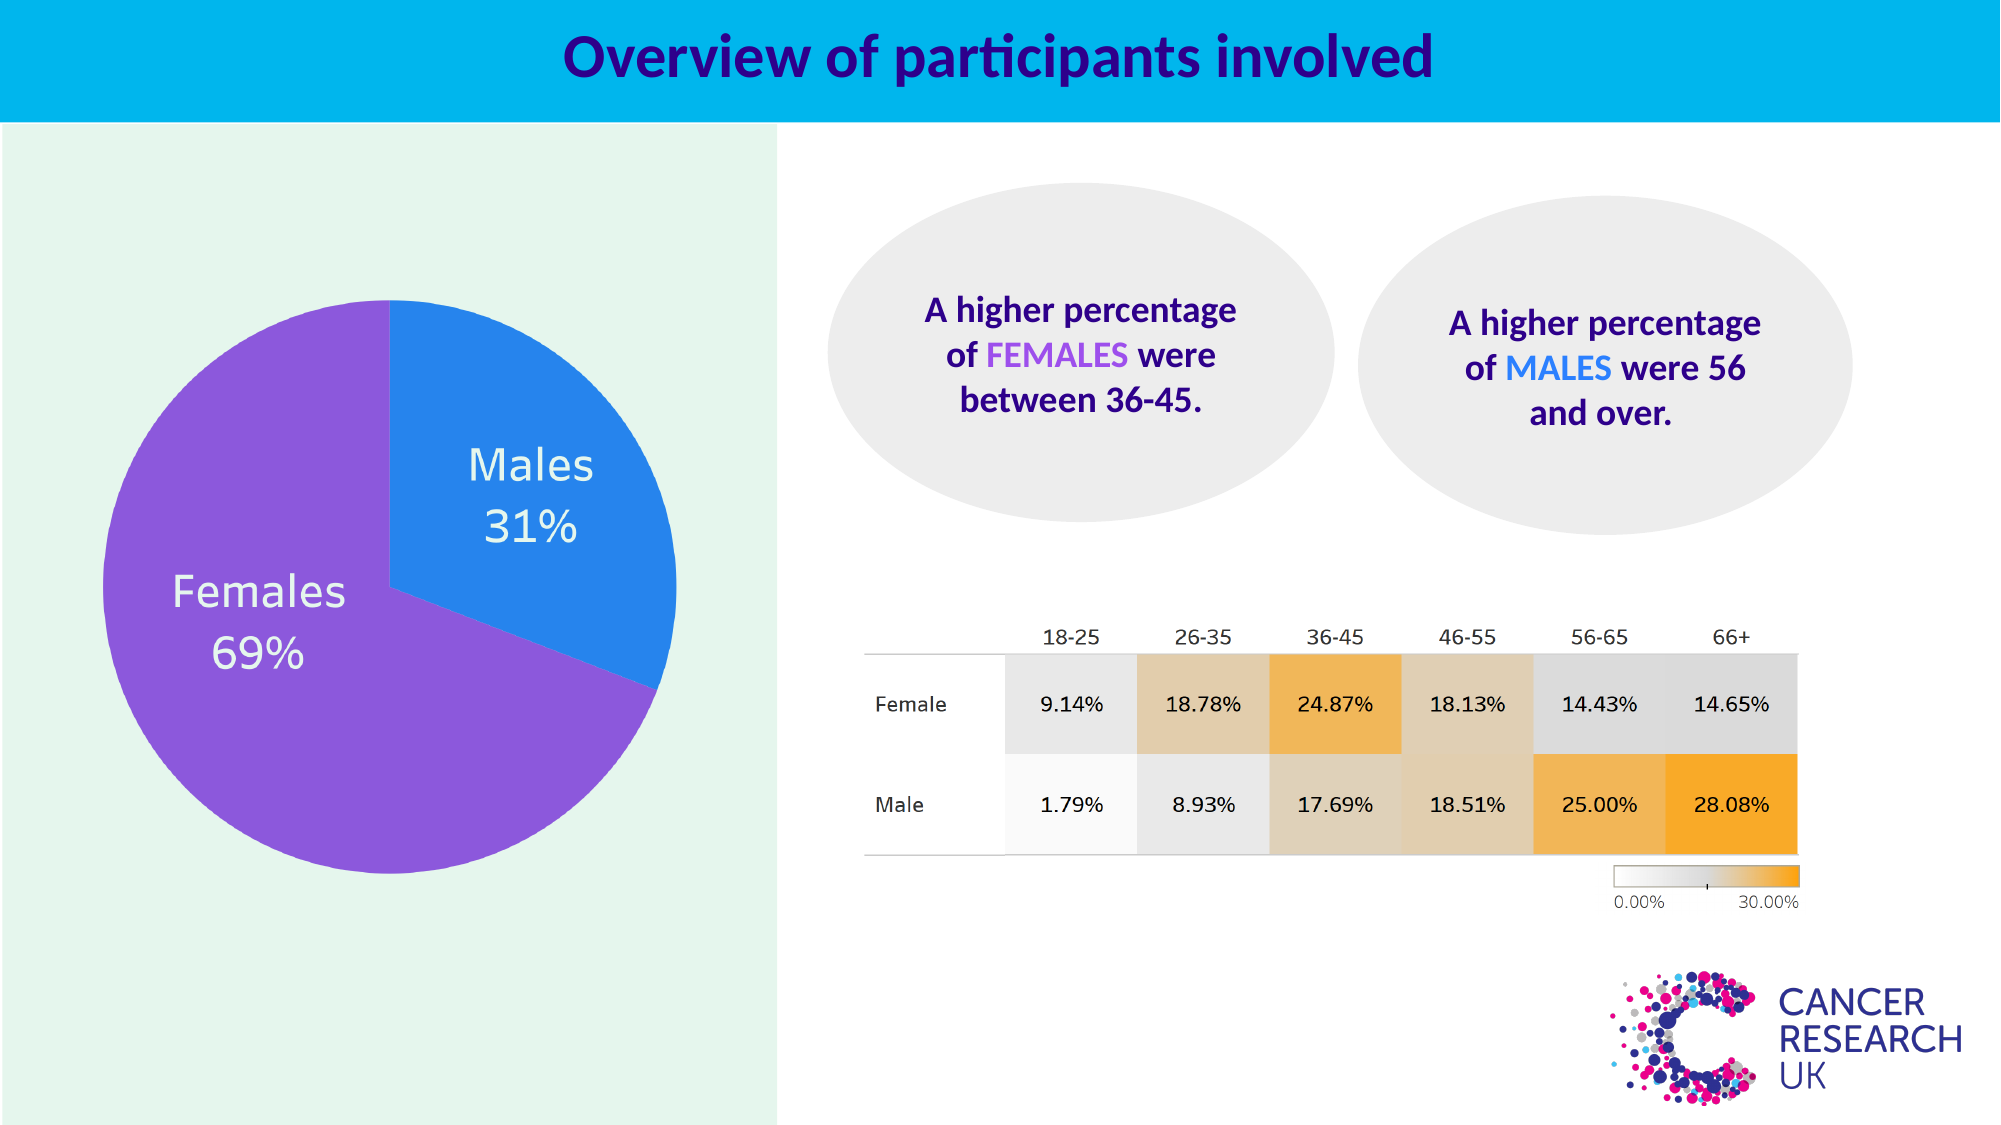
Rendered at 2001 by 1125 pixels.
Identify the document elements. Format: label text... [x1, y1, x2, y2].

text_box [1, 123, 778, 1125]
picture [864, 609, 1806, 915]
text_box A higher percentage of FEMALES were between 36-45. [827, 182, 1335, 523]
text_box A higher percentage of MALES were 56 and over. [1358, 195, 1853, 535]
picture [85, 289, 694, 878]
picture [1610, 971, 1961, 1107]
text_box Overview of participants involved [0, 0, 2000, 123]
